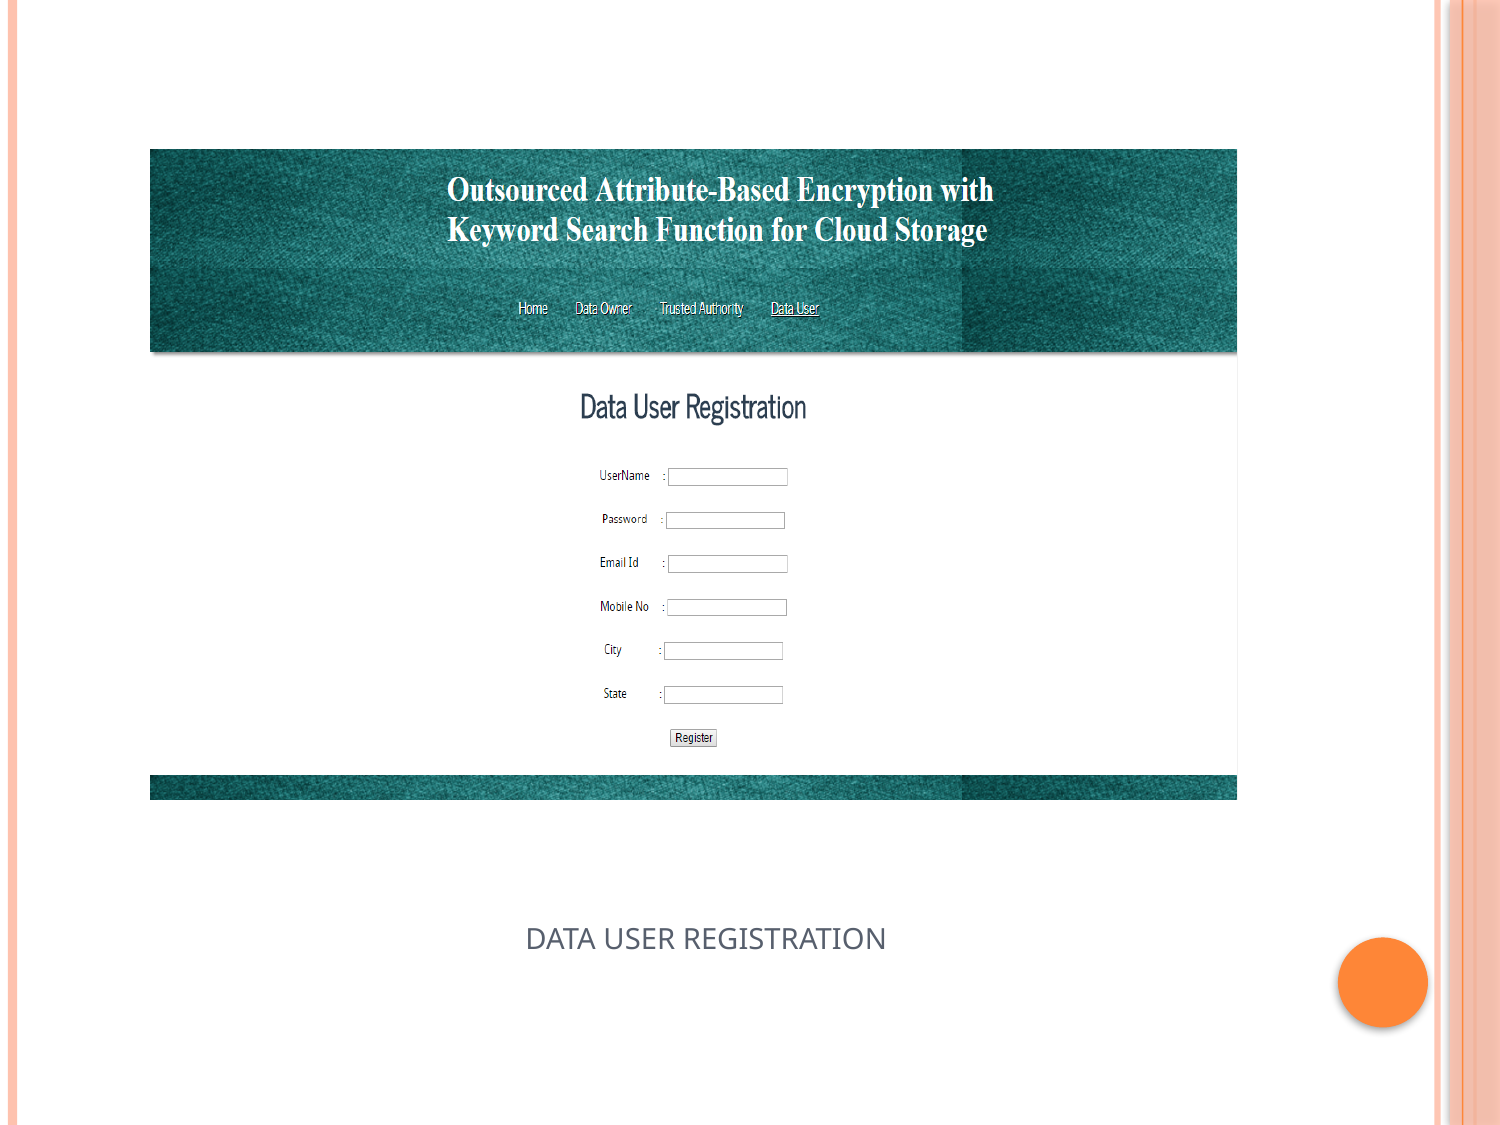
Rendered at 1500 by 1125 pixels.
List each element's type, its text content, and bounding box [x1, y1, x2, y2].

title Data user registration [474, 862, 938, 963]
picture [149, 149, 1238, 801]
